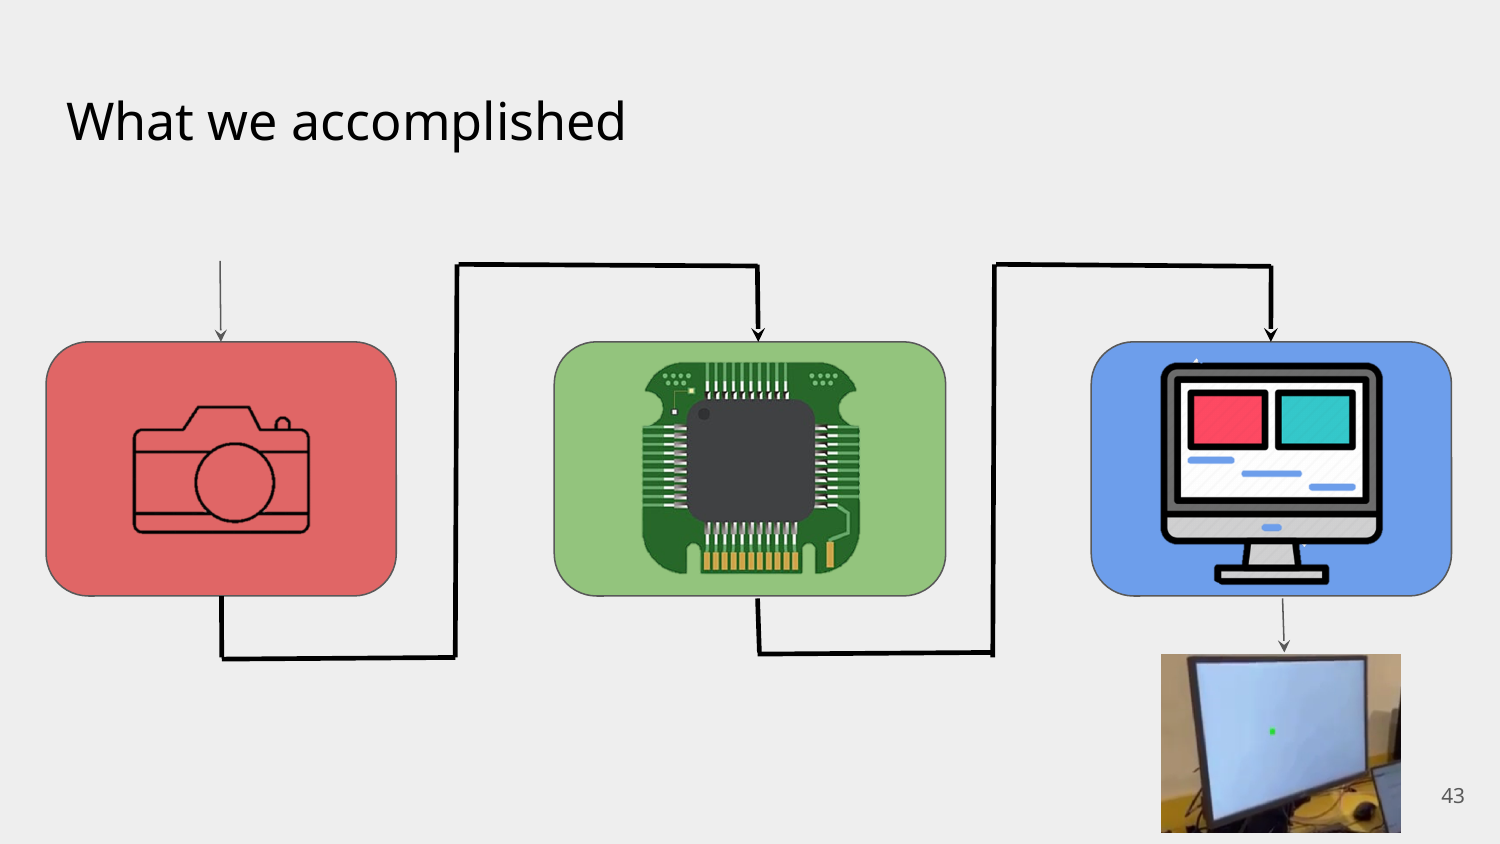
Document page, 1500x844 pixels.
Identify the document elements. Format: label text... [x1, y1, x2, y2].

text_box [908, 342, 946, 596]
picture [101, 349, 341, 589]
text_box [1438, 353, 1452, 585]
picture [1109, 312, 1433, 635]
text_box [46, 341, 216, 596]
text_box [224, 341, 397, 596]
picture [1161, 654, 1401, 833]
text_box [1091, 353, 1104, 584]
picture [596, 315, 904, 623]
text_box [454, 264, 458, 658]
title What we accomplished [51, 72, 1449, 167]
text_box [554, 342, 591, 596]
slide_number 43 [1405, 764, 1480, 830]
